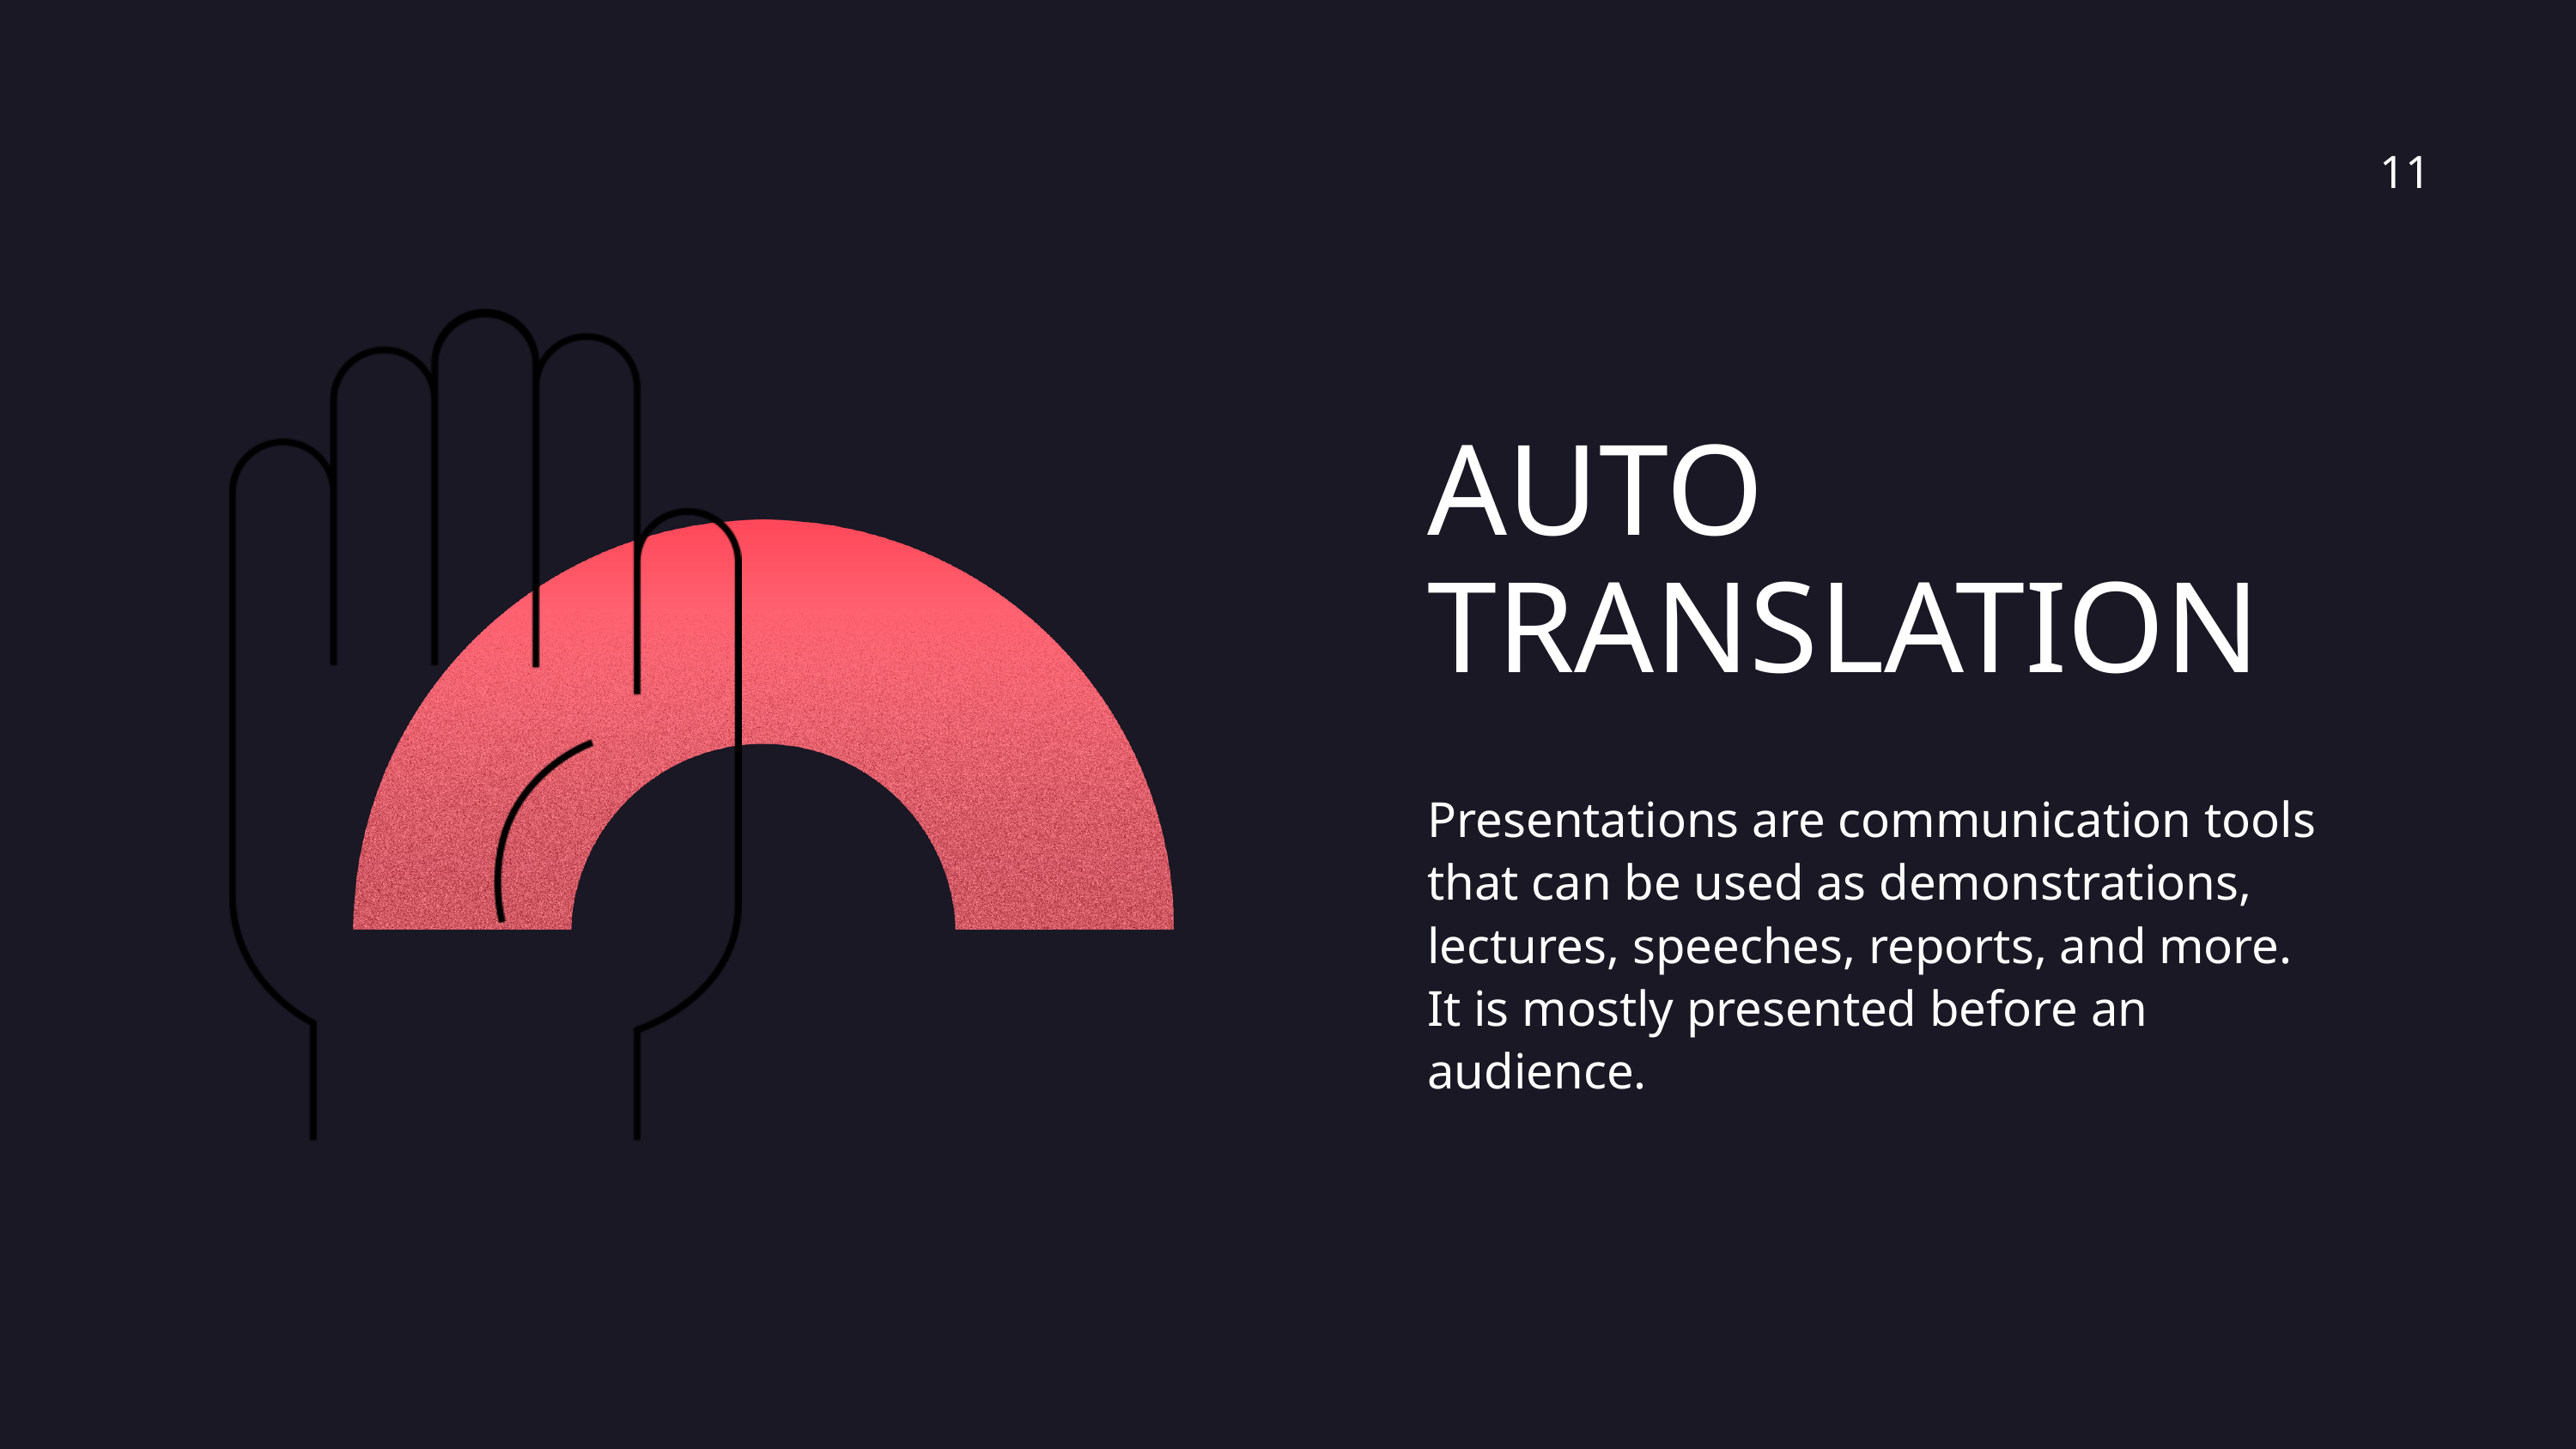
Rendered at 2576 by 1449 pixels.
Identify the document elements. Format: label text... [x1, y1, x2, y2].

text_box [1427, 415, 2347, 1034]
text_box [229, 307, 1174, 1141]
text_box 11 [2251, 143, 2432, 197]
